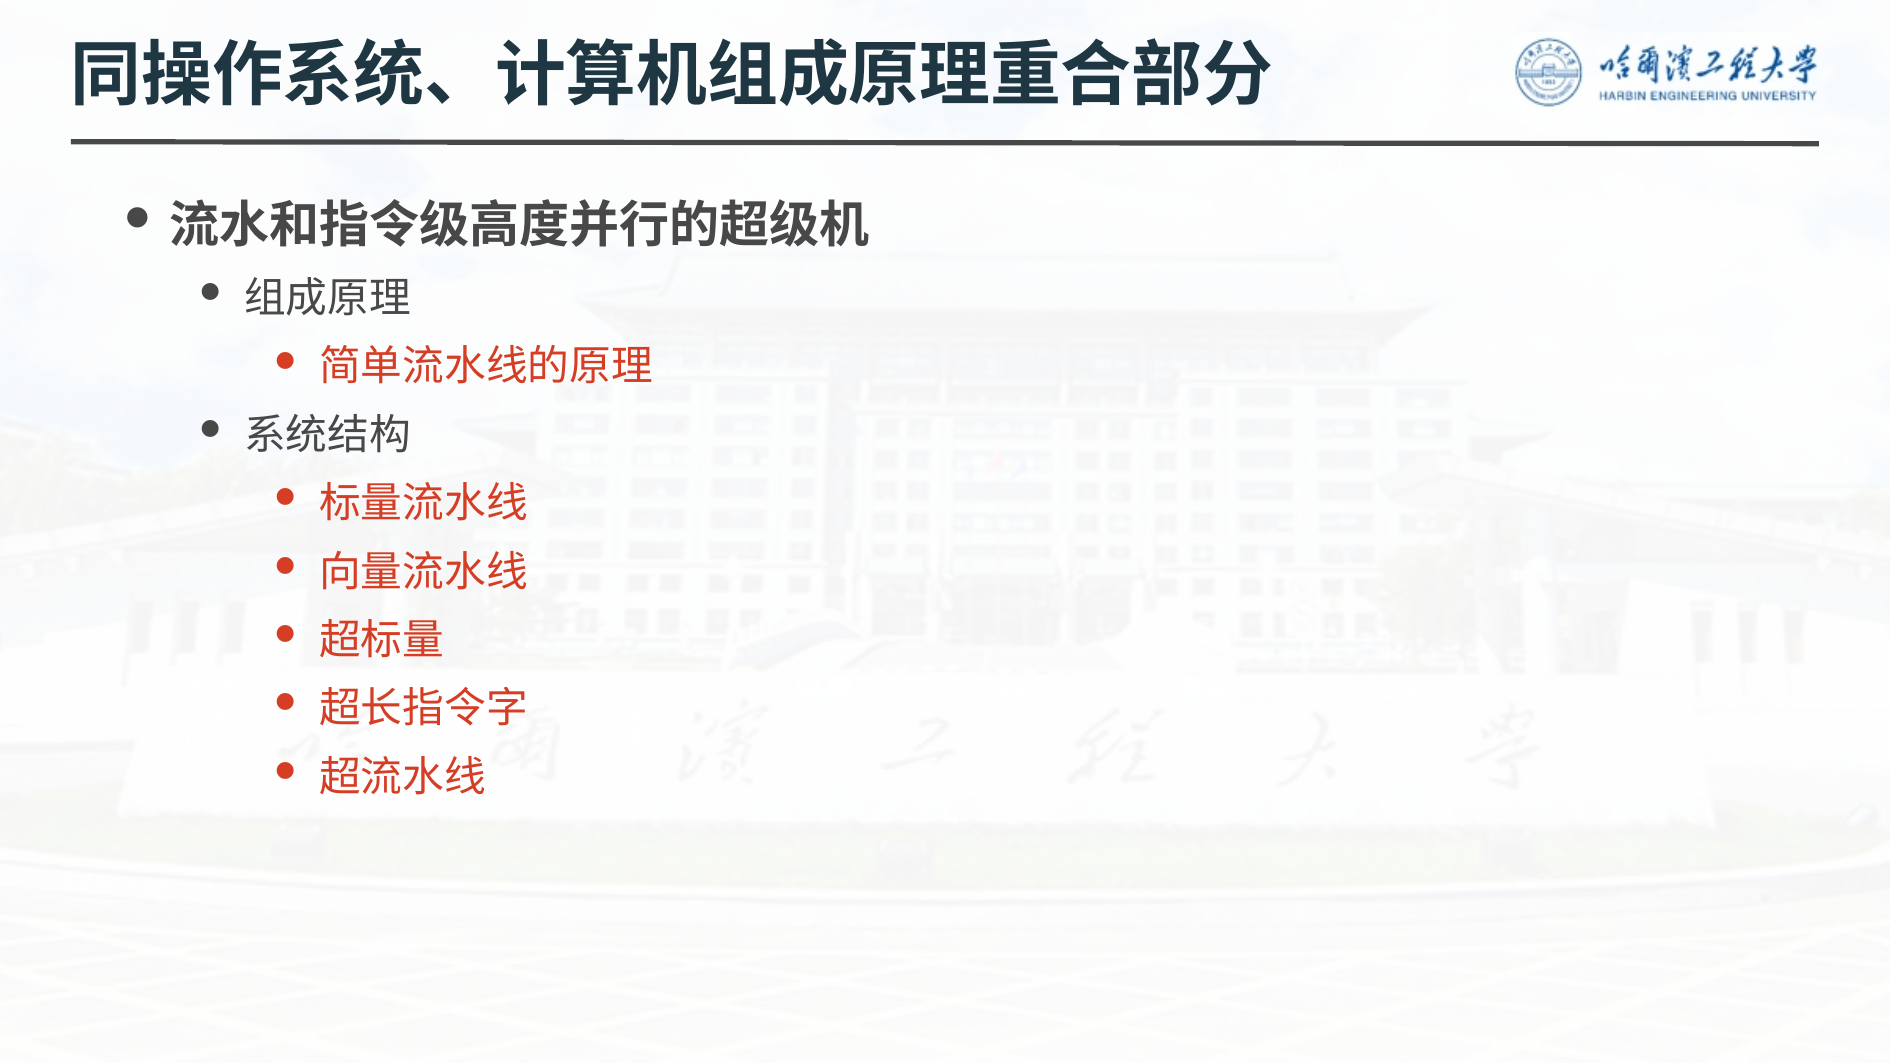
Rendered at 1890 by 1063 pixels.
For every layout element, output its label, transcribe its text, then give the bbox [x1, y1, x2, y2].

picture [1511, 32, 1824, 113]
text_box 流水和指令级高度并行的超级机 组成原理 简单流水线的原理 系统结构 标量流水线 向量流水线 超标量 超长指令字 超流水线 [109, 173, 1818, 807]
text_box 同操作系统、计算机组成原理重合部分 [70, 23, 1493, 118]
